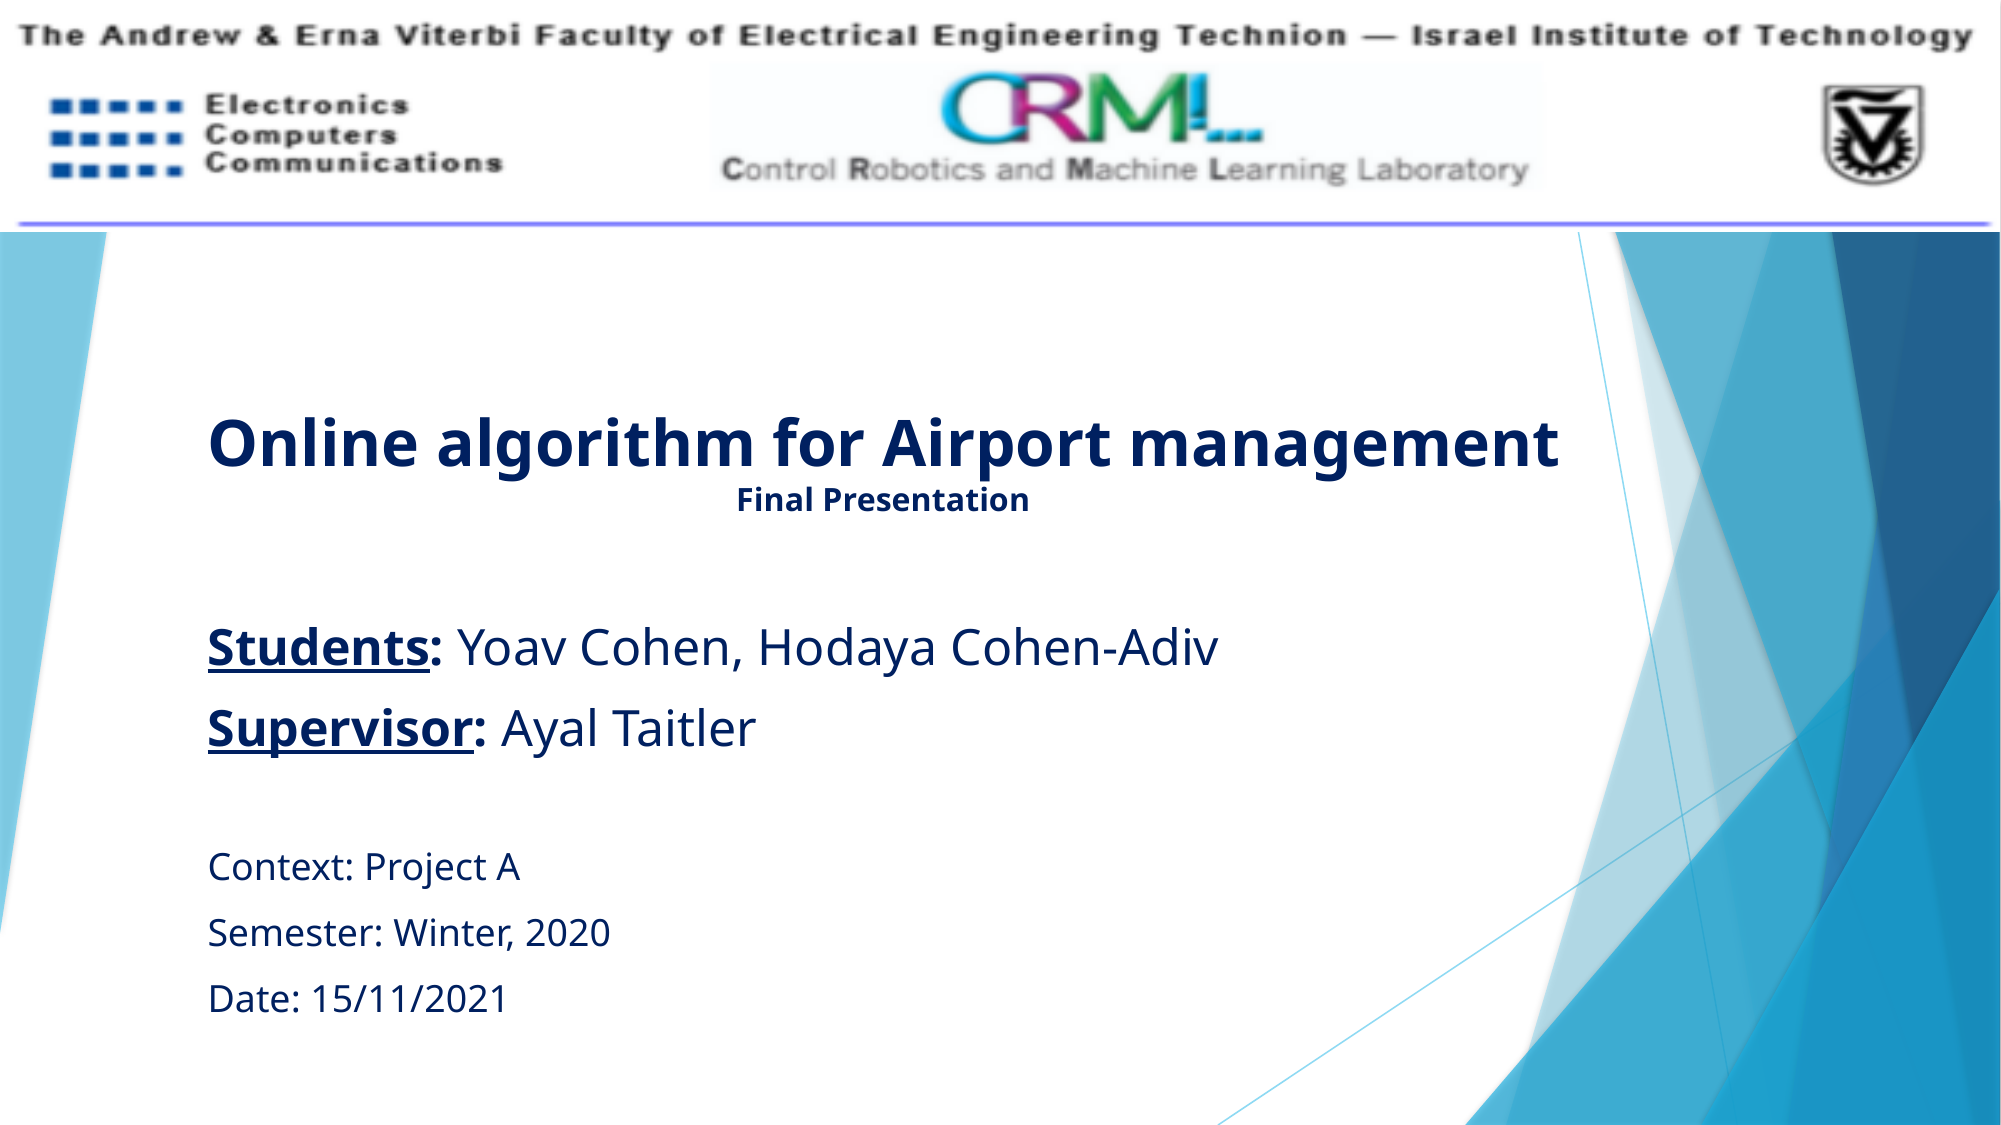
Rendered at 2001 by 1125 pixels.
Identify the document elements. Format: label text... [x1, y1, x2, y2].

picture [0, 0, 2000, 233]
subtitle Students: Yoav Cohen, Hodaya Cohen-Adiv Supervisor: Ayal Taitler Context: Project A Semester: Winter, 2020 Date: 15/11/2021 [192, 497, 1693, 913]
title Online algorithm for Airport management Final Presentation [133, 390, 1634, 595]
